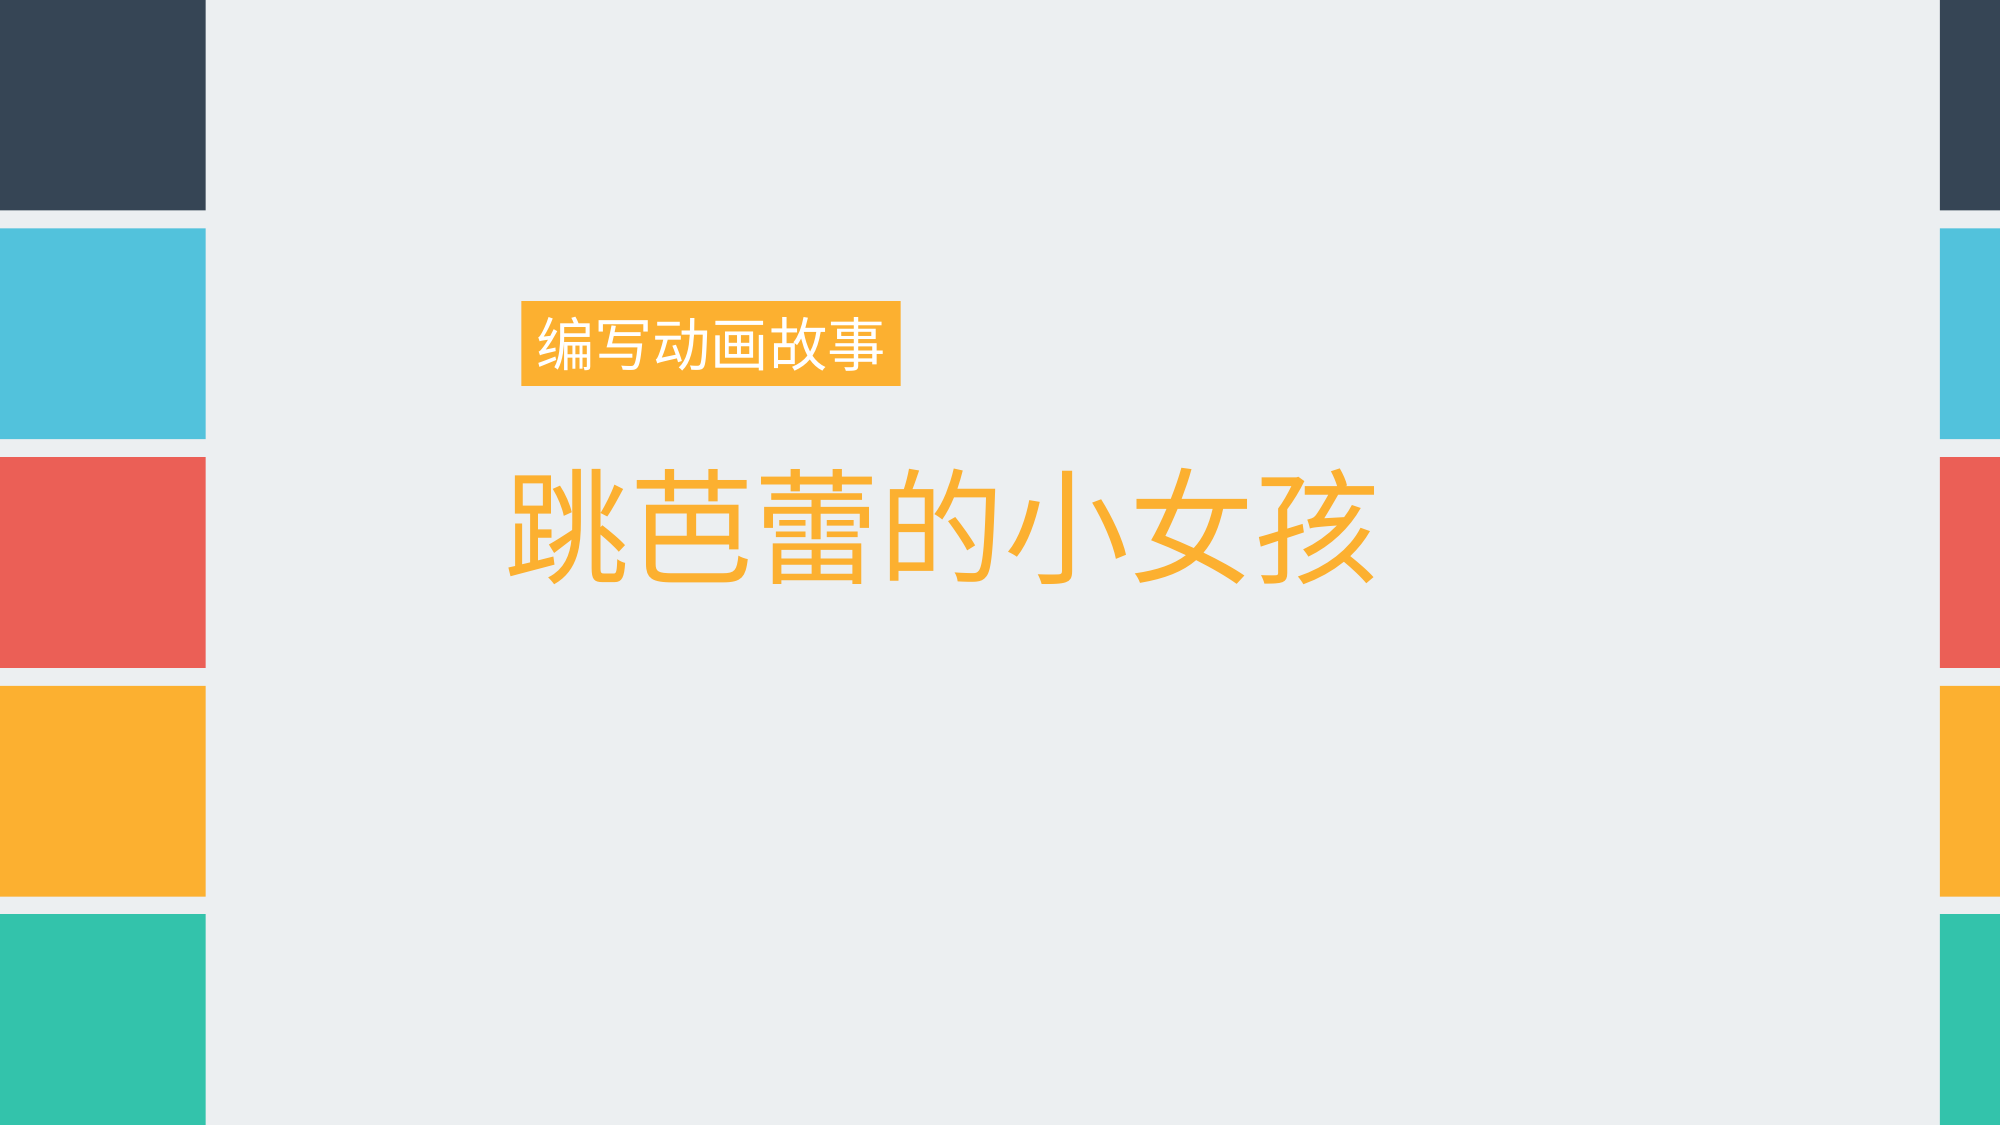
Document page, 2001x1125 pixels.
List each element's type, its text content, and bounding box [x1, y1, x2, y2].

text_box [0, 457, 206, 668]
text_box [1939, 0, 2000, 211]
text_box [1939, 228, 2000, 440]
text_box [0, 0, 206, 211]
text_box 编写动画故事 [521, 301, 901, 386]
text_box 跳芭蕾的小女孩 [489, 441, 1395, 607]
text_box [1939, 457, 2000, 668]
text_box [0, 228, 206, 440]
text_box [1939, 685, 2000, 897]
text_box [1939, 914, 2000, 1125]
text_box [0, 914, 206, 1125]
text_box [0, 685, 206, 897]
